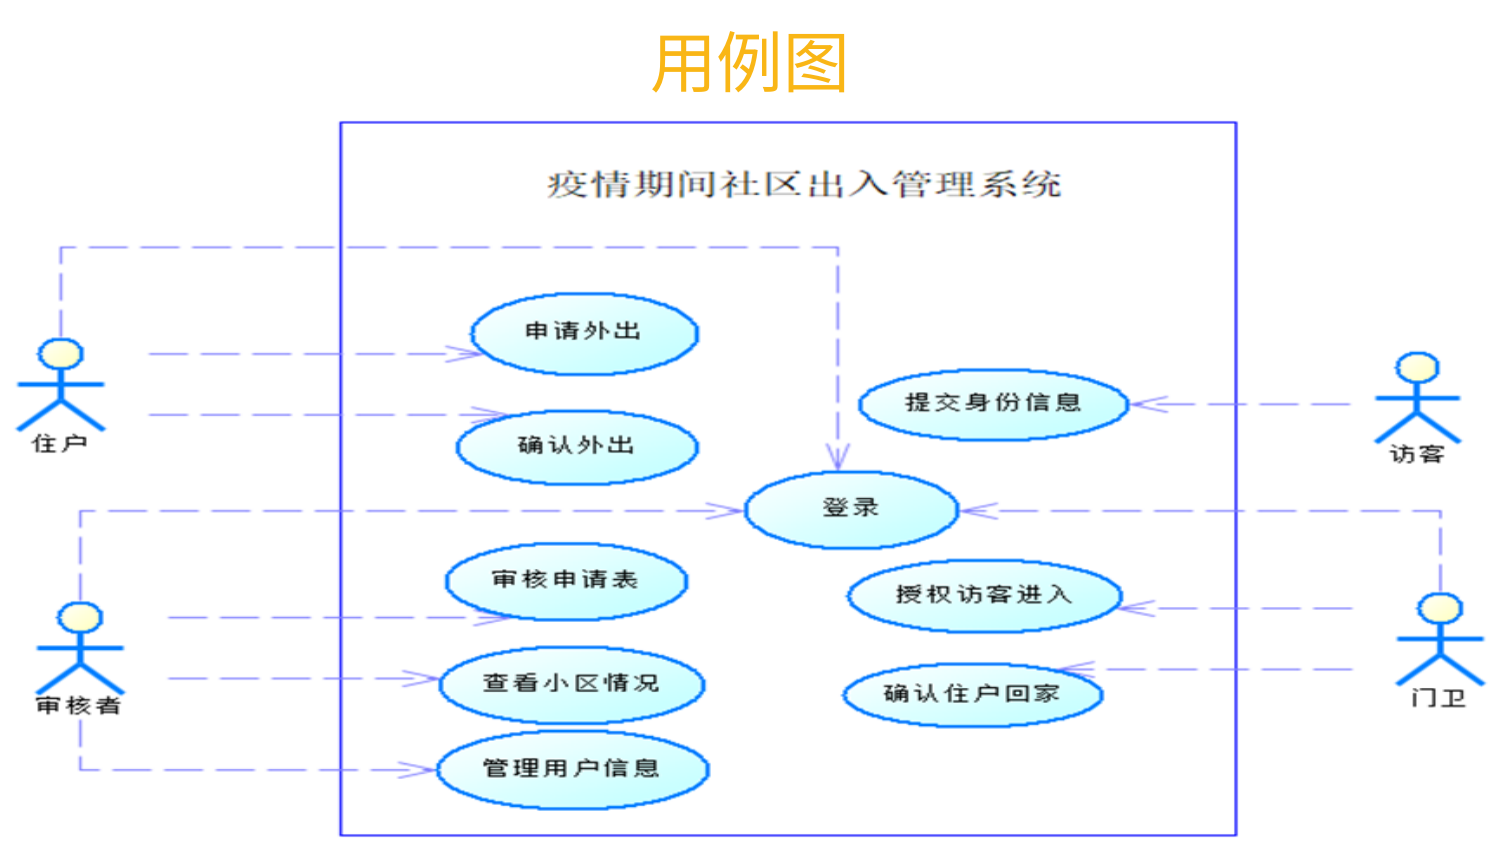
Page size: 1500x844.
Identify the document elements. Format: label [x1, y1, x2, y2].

text_box [129, 12, 1371, 107]
picture [0, 108, 1500, 844]
